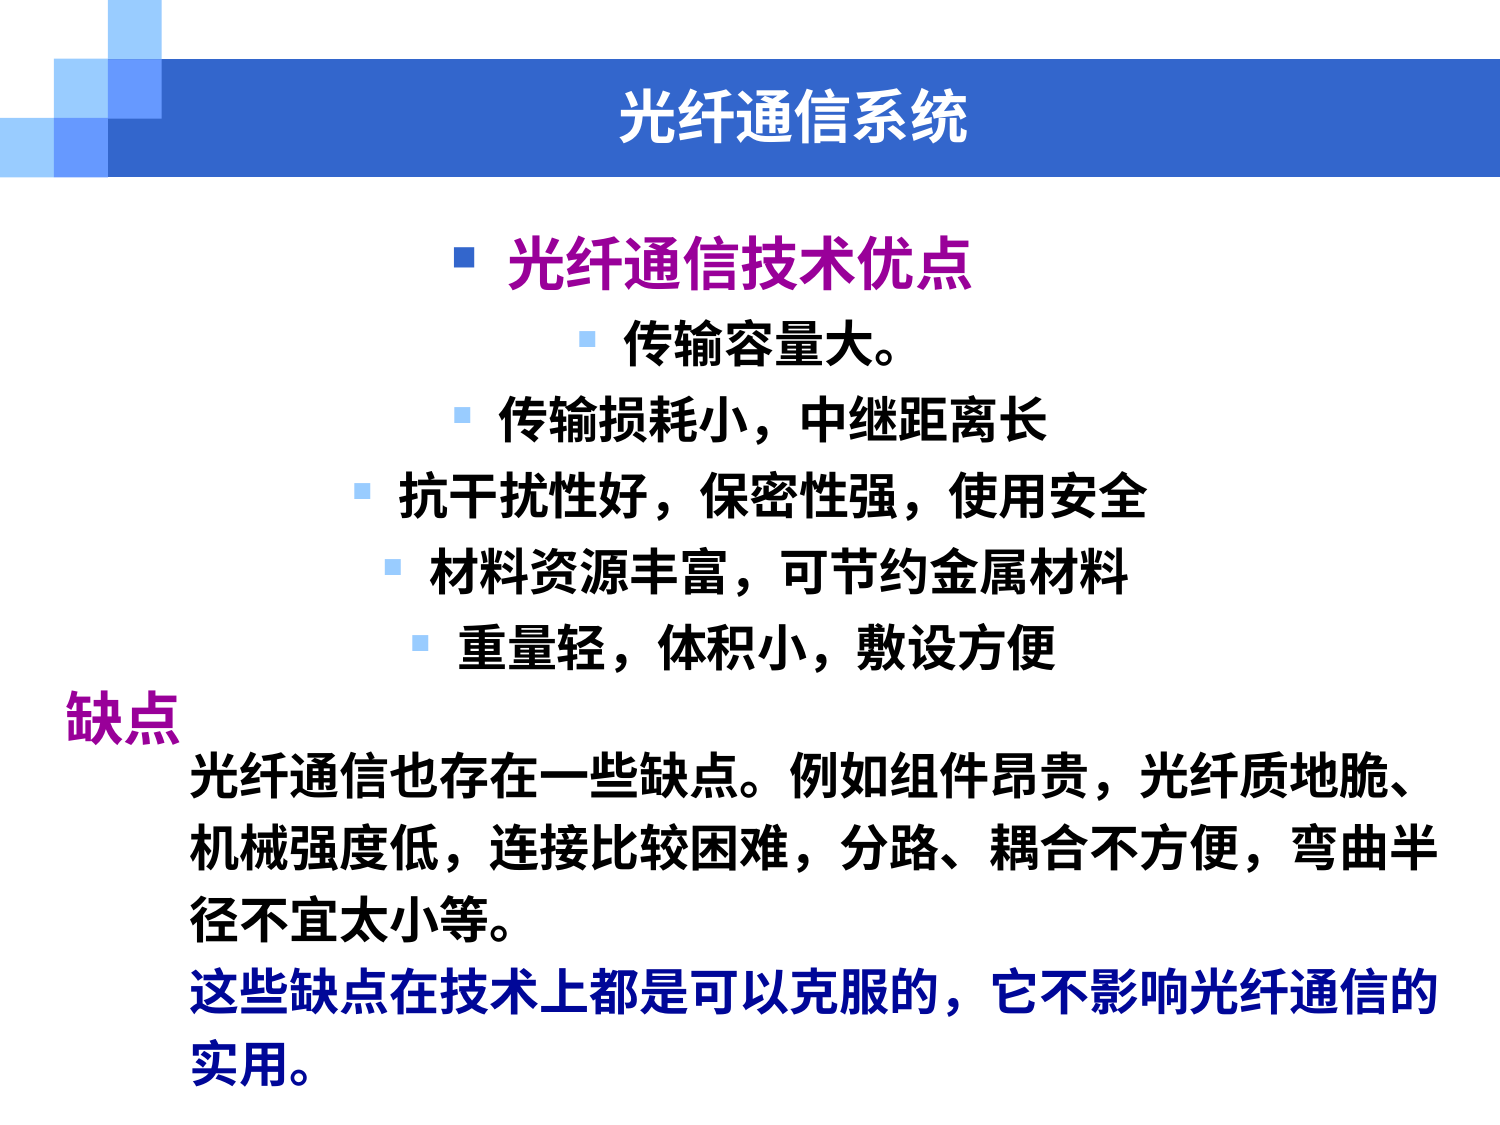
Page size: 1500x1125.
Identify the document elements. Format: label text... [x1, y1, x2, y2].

text_box 光纤通信技术优点 传输容量大。 传输损耗小，中继距离长 抗干扰性好，保密性强，使用安全 材料资源丰富，可节约金属材料 重量轻，体积小，敷设方便 [237, 212, 1200, 725]
text_box 缺点 [50, 675, 197, 760]
text_box 光纤通信也存在一些缺点。例如组件昂贵，光纤质地脆、机械强度低，连接比较困难，分路、耦合不方便，弯曲半径不宜太小等。 这些缺点在技术上都是可以克服的，它不影响光纤通信的实用。 [174, 725, 1475, 1101]
text_box 光纤通信系统 [187, 74, 1400, 155]
